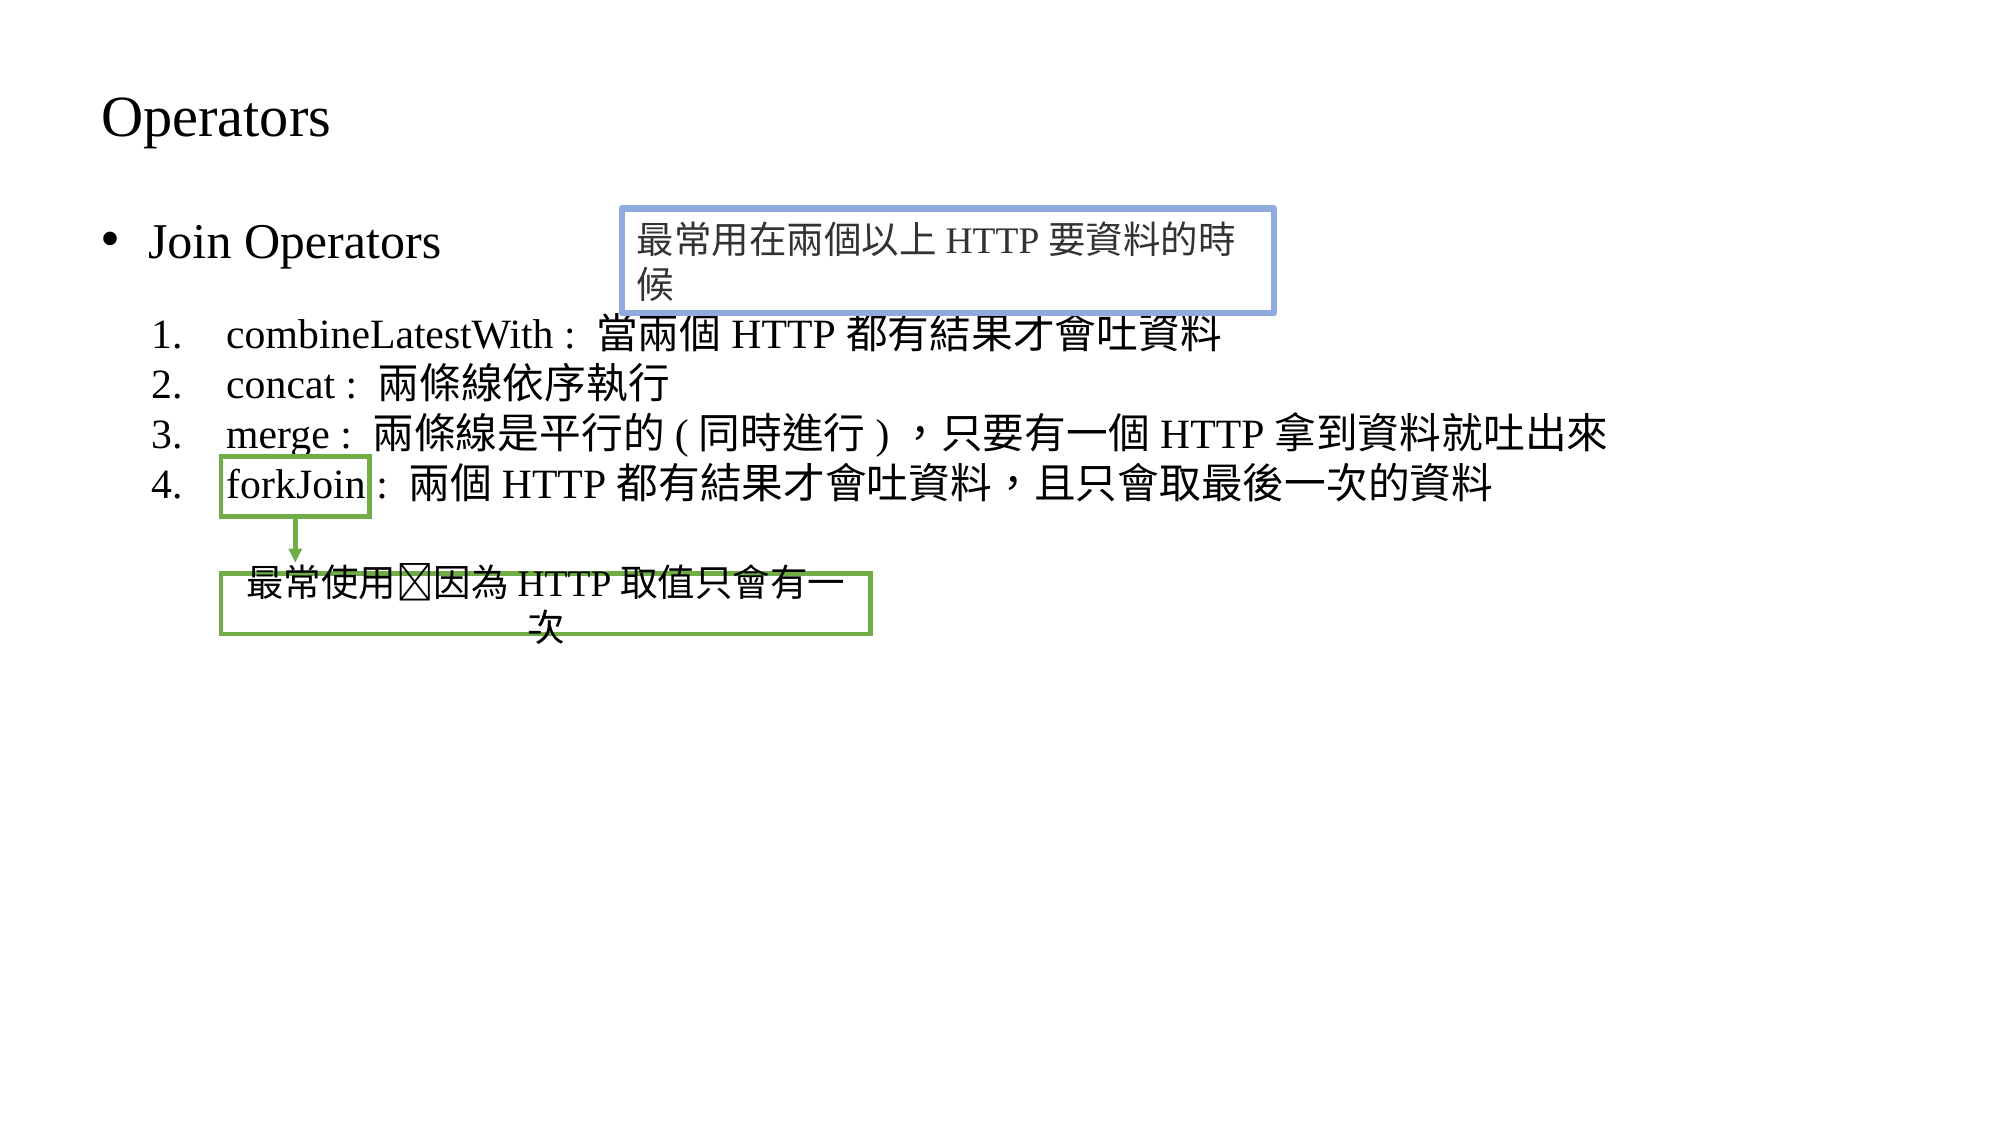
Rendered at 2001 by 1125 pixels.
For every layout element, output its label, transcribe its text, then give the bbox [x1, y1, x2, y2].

text_box 最常使用因為HTTP取值只會有一次 [220, 573, 872, 635]
text_box combineLatestWith : 當兩個HTTP都有結果才會吐資料 concat : 兩條線依序執行 merge : 兩條線是平行的(同時進行)，只要有一個HTTP拿到資料就吐出來 forkJoin : 兩個HTTP都有結果才會吐資料，且只會取最後一次的資料 [136, 299, 1913, 515]
text_box Join Operators [86, 200, 1391, 276]
text_box 最常用在兩個以上HTTP要資料的時候 [621, 208, 1275, 314]
title Operators [86, 56, 1812, 180]
text_box [220, 455, 371, 518]
